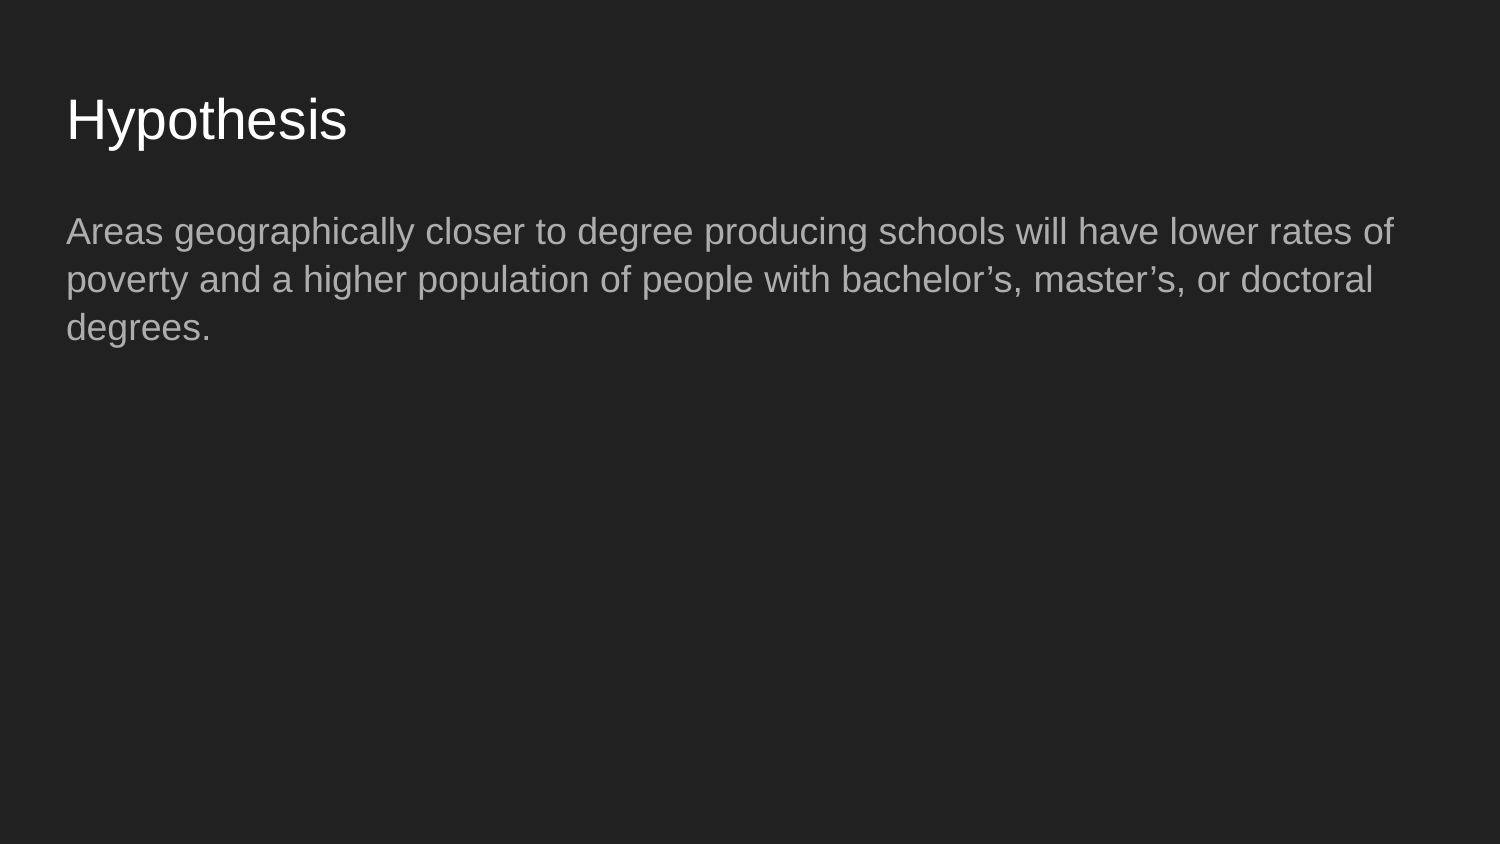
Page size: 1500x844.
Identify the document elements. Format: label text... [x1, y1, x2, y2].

list Areas geographically closer to degree producing schools will have lower rates of poverty and a higher population of people with bachelor’s, master’s, or doctoral degrees. [51, 189, 1449, 750]
title Hypothesis [51, 72, 1449, 167]
